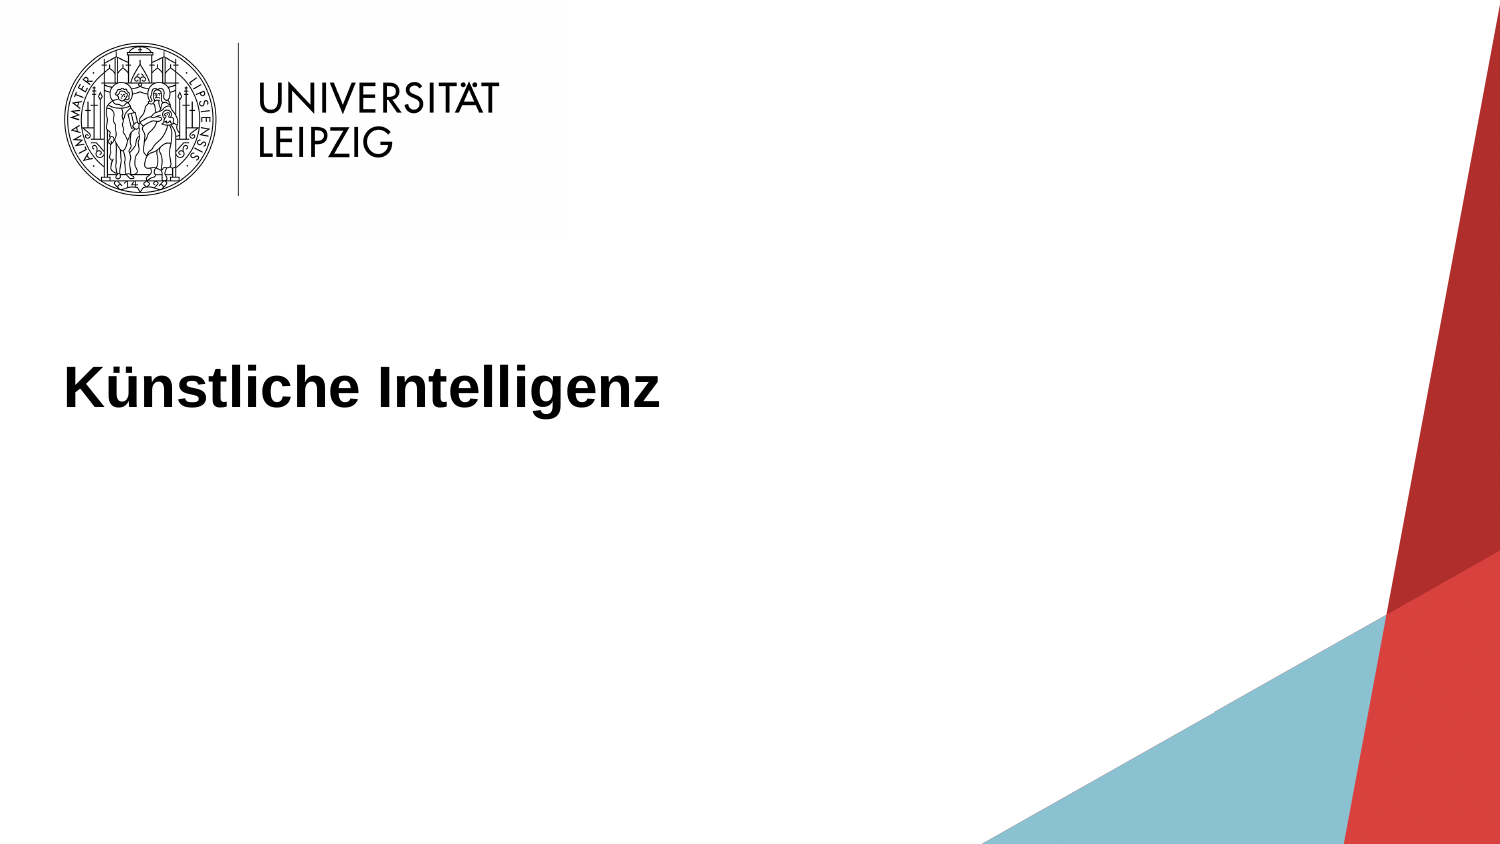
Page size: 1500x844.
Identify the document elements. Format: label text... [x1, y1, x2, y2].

title Künstliche Intelligenz [48, 341, 1376, 585]
picture [925, 0, 1500, 844]
picture [0, 0, 563, 238]
